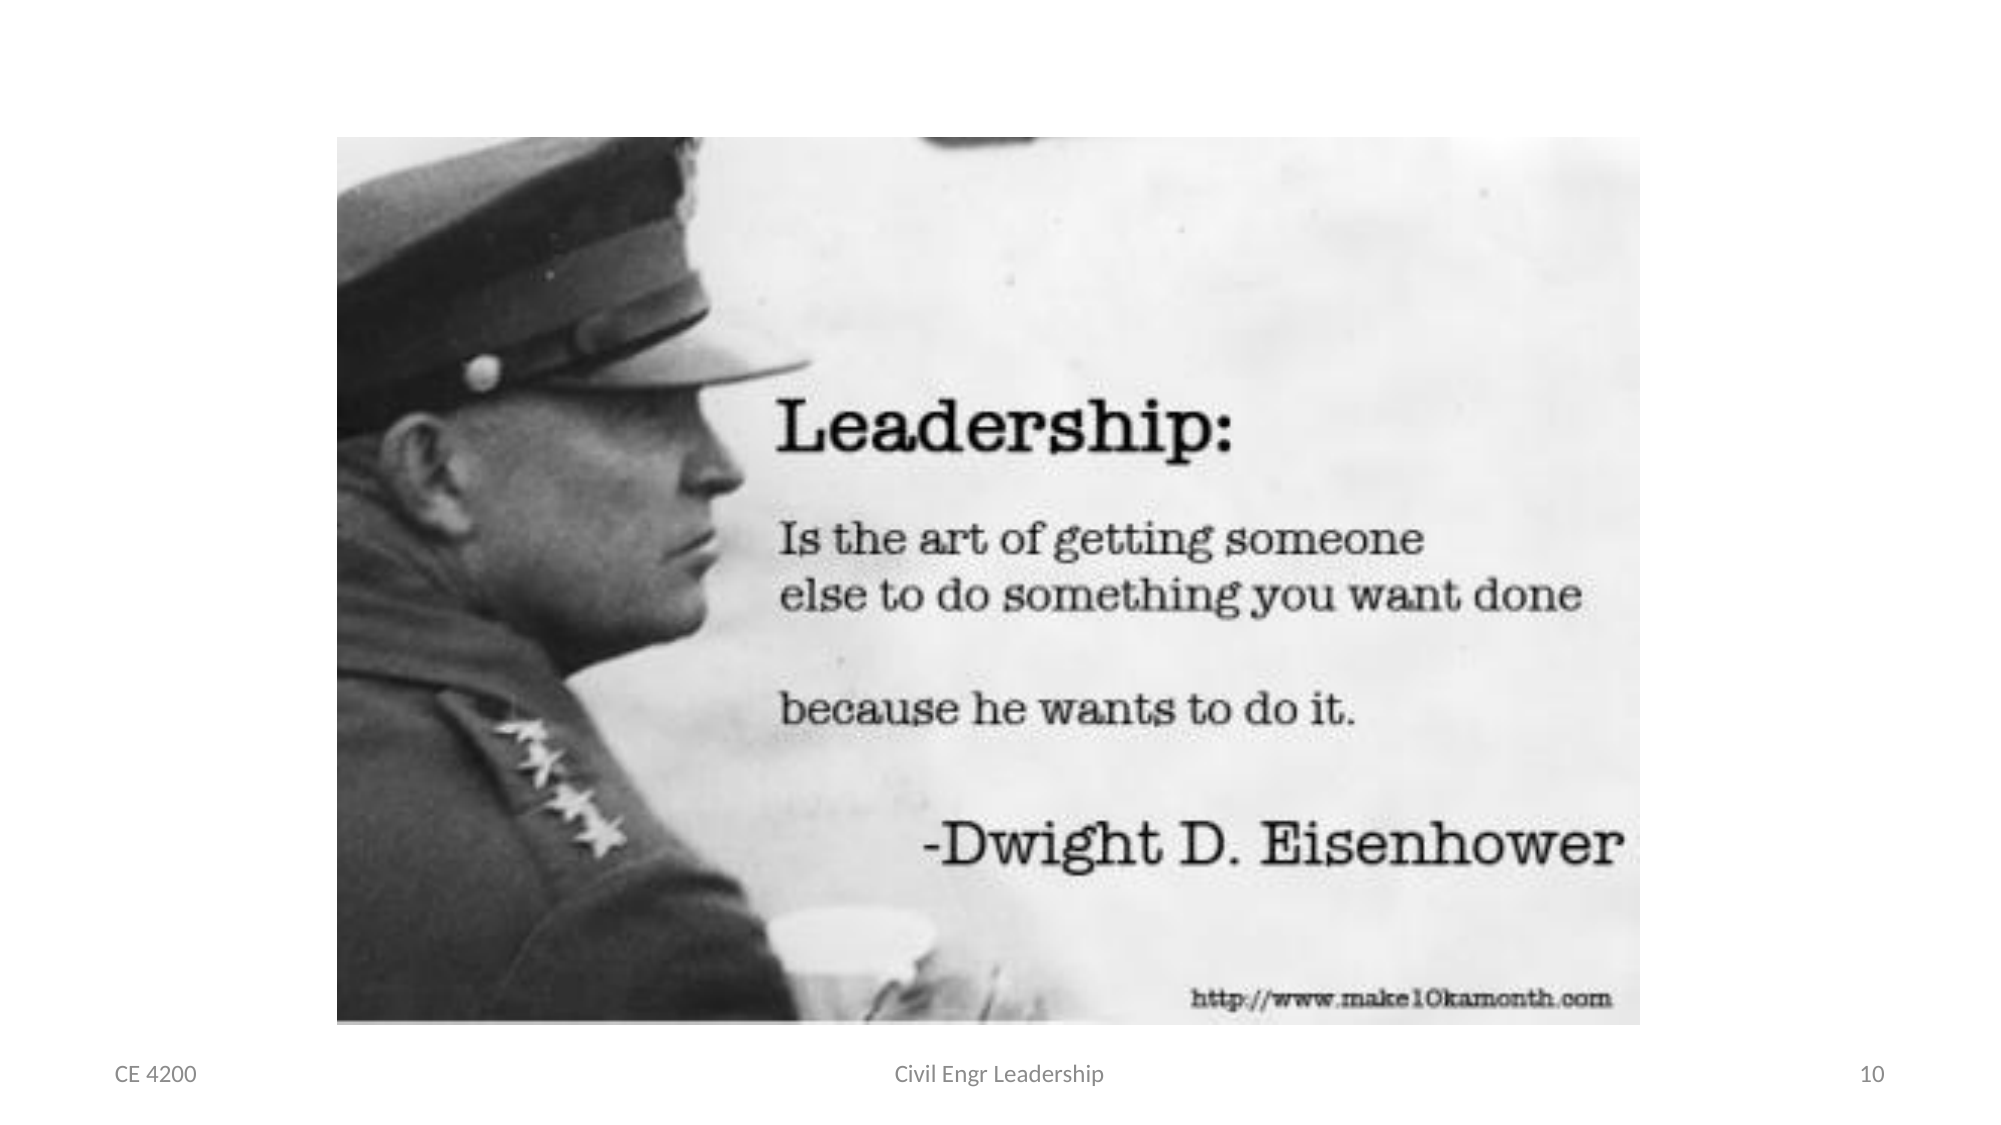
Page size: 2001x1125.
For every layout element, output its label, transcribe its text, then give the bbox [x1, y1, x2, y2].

slide_number CE 4200 [99, 1042, 567, 1103]
slide_number 10 [1433, 1042, 1900, 1103]
picture [337, 137, 1641, 1026]
footer Civil Engr Leadership [683, 1042, 1317, 1103]
